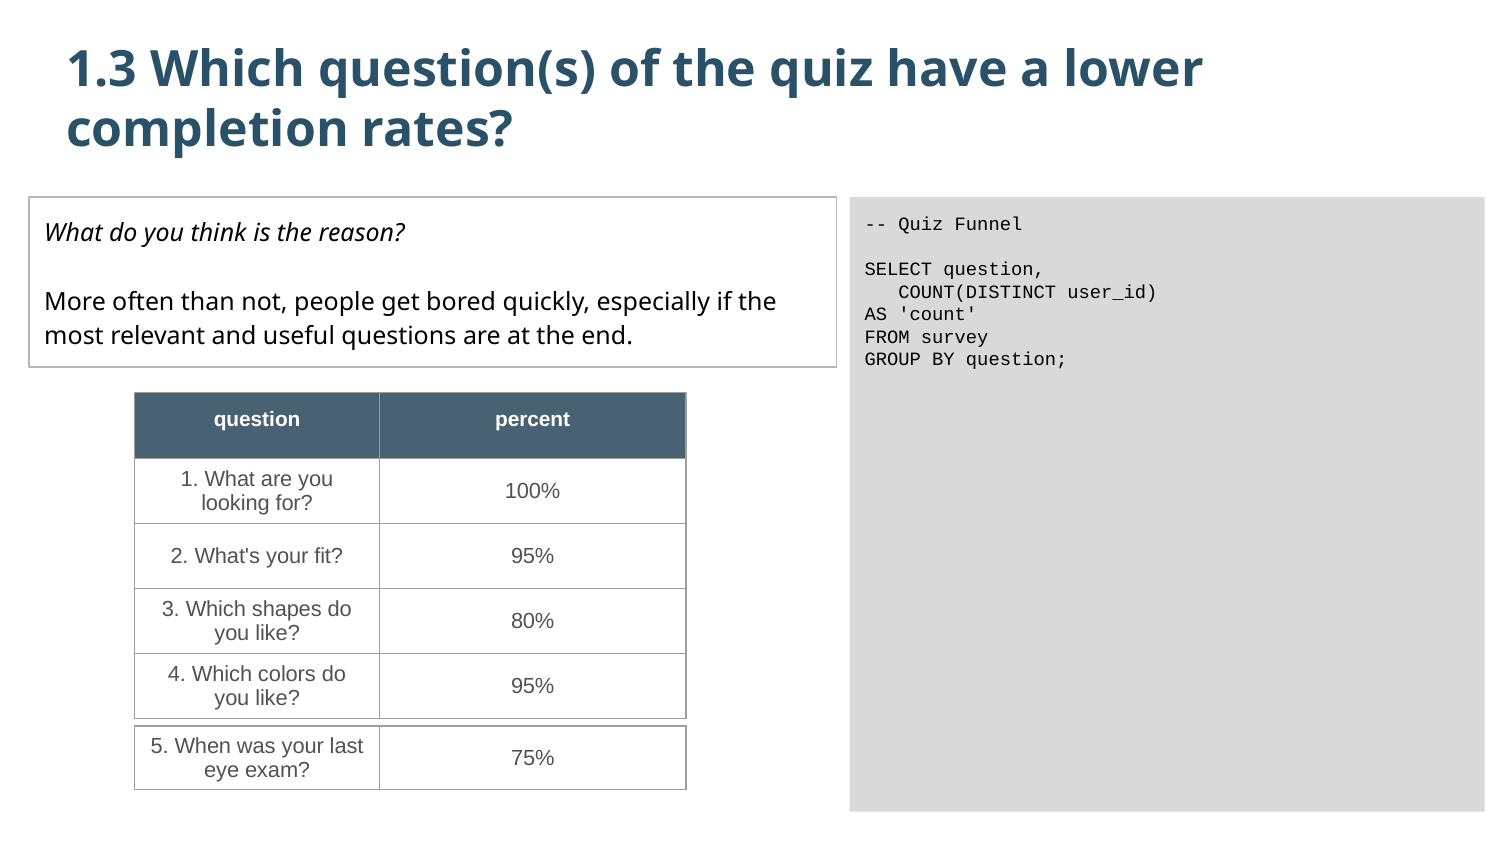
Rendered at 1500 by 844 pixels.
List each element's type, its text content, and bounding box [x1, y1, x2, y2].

text_box -- Quiz Funnel SELECT question, COUNT(DISTINCT user_id) AS 'count' FROM survey GROUP BY question; [849, 197, 1485, 812]
table_cell 1. What are you looking for? [135, 459, 379, 523]
table_header 5. When was your last eye exam? [135, 727, 379, 789]
table_cell 80% [380, 589, 685, 653]
table_cell 100% [380, 459, 685, 523]
table_cell 95% [380, 524, 685, 588]
text_box 1.3 Which question(s) of the quiz have a lower completion rates? [51, 34, 1449, 172]
table_header percent [380, 393, 685, 458]
table_cell 2. What's your fit? [135, 524, 379, 588]
table_cell 3. Which shapes do you like? [135, 589, 379, 653]
text_box What do you think is the reason? More often than not, people get bored quickly, especially if the most relevant and useful questions are at the end. [29, 197, 837, 368]
table_header 75% [380, 727, 685, 789]
table_cell 95% [380, 654, 685, 718]
table_header question [135, 393, 379, 458]
table_cell 4. Which colors do you like? [135, 654, 379, 718]
